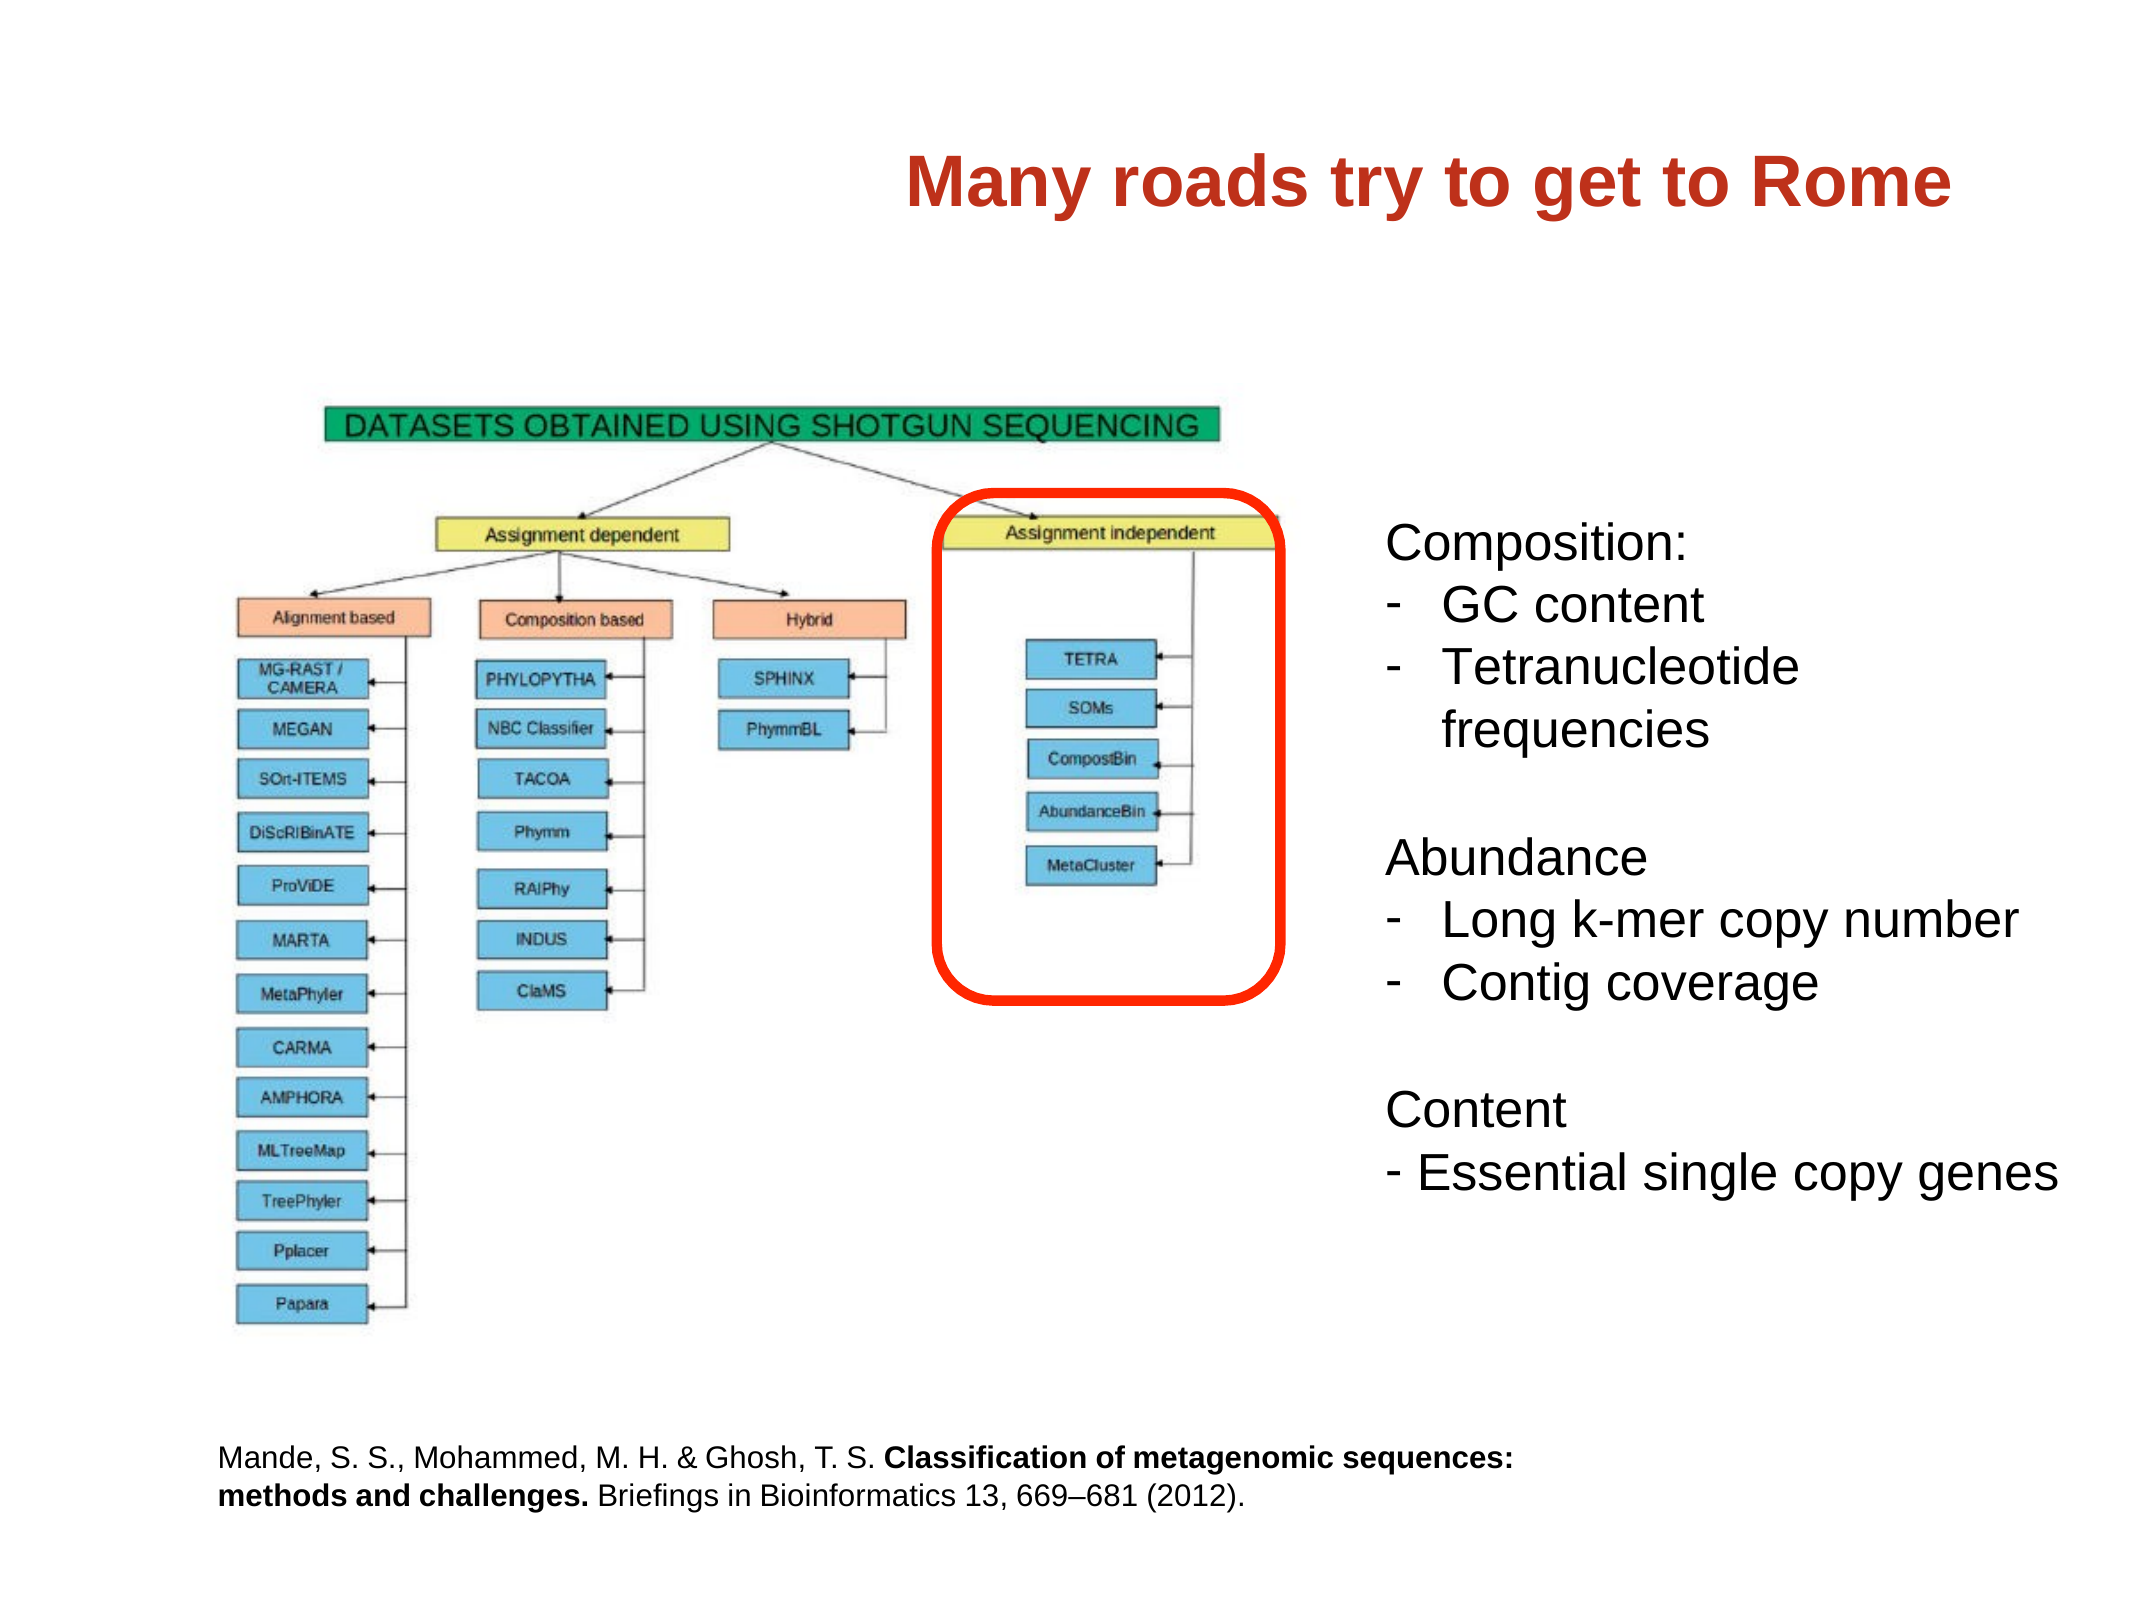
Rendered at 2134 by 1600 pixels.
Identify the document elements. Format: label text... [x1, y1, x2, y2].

title Many roads try to get to Rome [178, 133, 1955, 211]
text_box Mande, S. S., Mohammed, M. H. & Ghosh, T. S. Classification of metagenomic sequences: methods and challenges. Briefings in Bioinformatics 13, 669–681 (2012). [215, 1437, 1526, 1513]
text_box [133, 383, 1373, 1344]
text_box Composition: GC content Tetranucleotide frequencies Abundance Long k-mer copy number Contig coverage Content Essential single copy genes [1383, 507, 2081, 1201]
text_box [936, 492, 1281, 1001]
